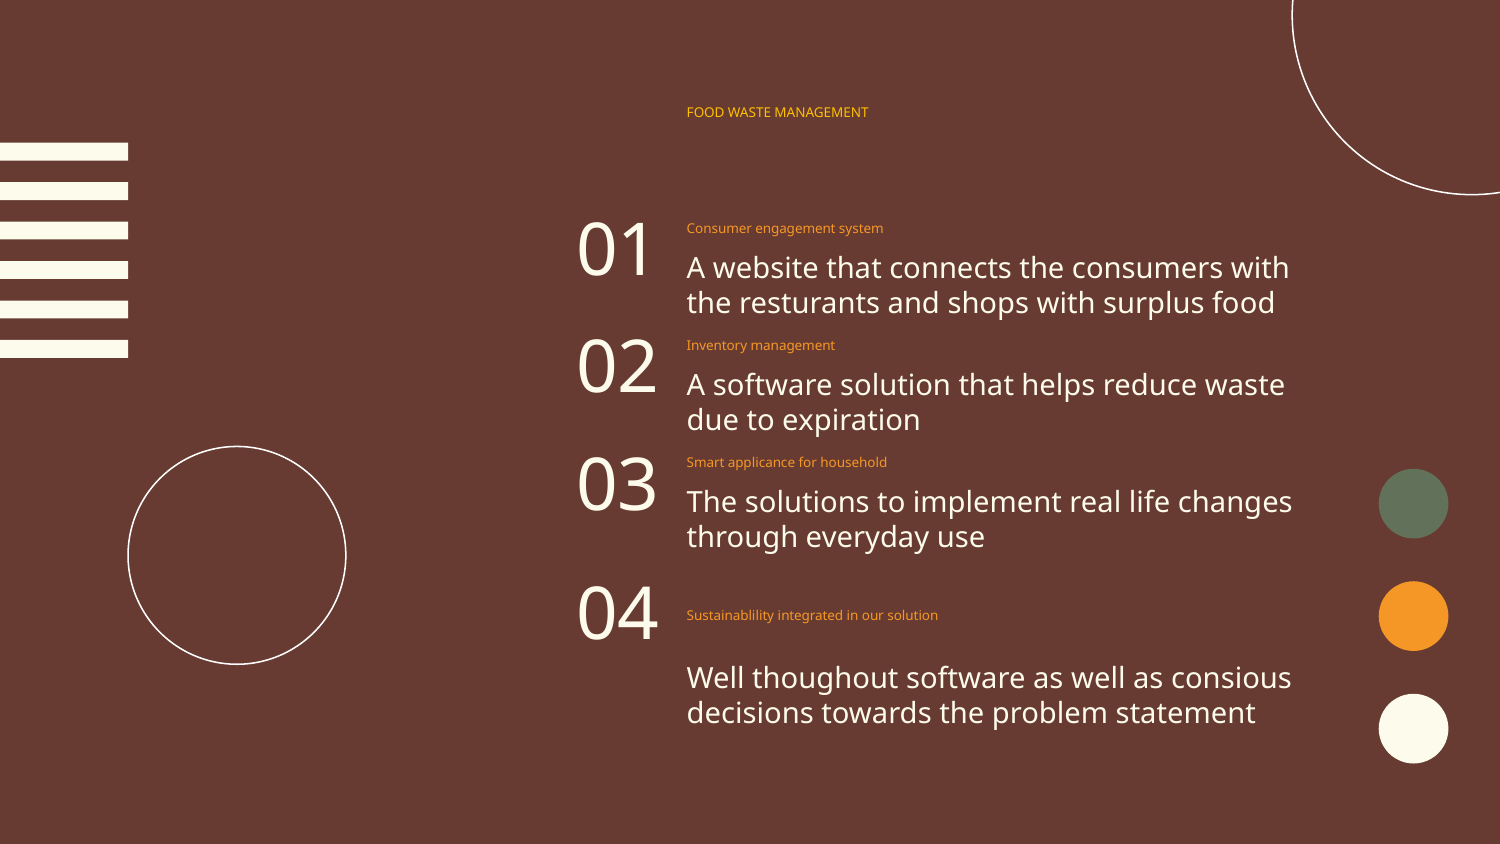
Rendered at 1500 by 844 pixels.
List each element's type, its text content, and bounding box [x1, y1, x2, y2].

title 04 [534, 584, 701, 638]
title 03 [534, 454, 701, 508]
title 01 [534, 219, 671, 273]
subtitle A website that connects the consumers with the resturants and shops with surplus food [671, 234, 1342, 282]
title Smart applicance for household [671, 439, 1342, 468]
subtitle The solutions to implement real life changes through everyday use [671, 468, 1342, 515]
title Consumer engagement system [671, 205, 1342, 234]
text_box Well thoughout software as well as consious decisions towards the problem statement [671, 644, 1342, 691]
title Inventory management [671, 322, 1342, 351]
subtitle A software solution that helps reduce waste due to expiration [671, 351, 1342, 398]
text_box [128, 446, 346, 665]
title Sustainablility integrated in our solution [671, 591, 1342, 639]
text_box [0, 142, 129, 358]
title FOOD WASTE MANAGEMENT [671, 88, 1342, 136]
title 02 [534, 337, 701, 390]
